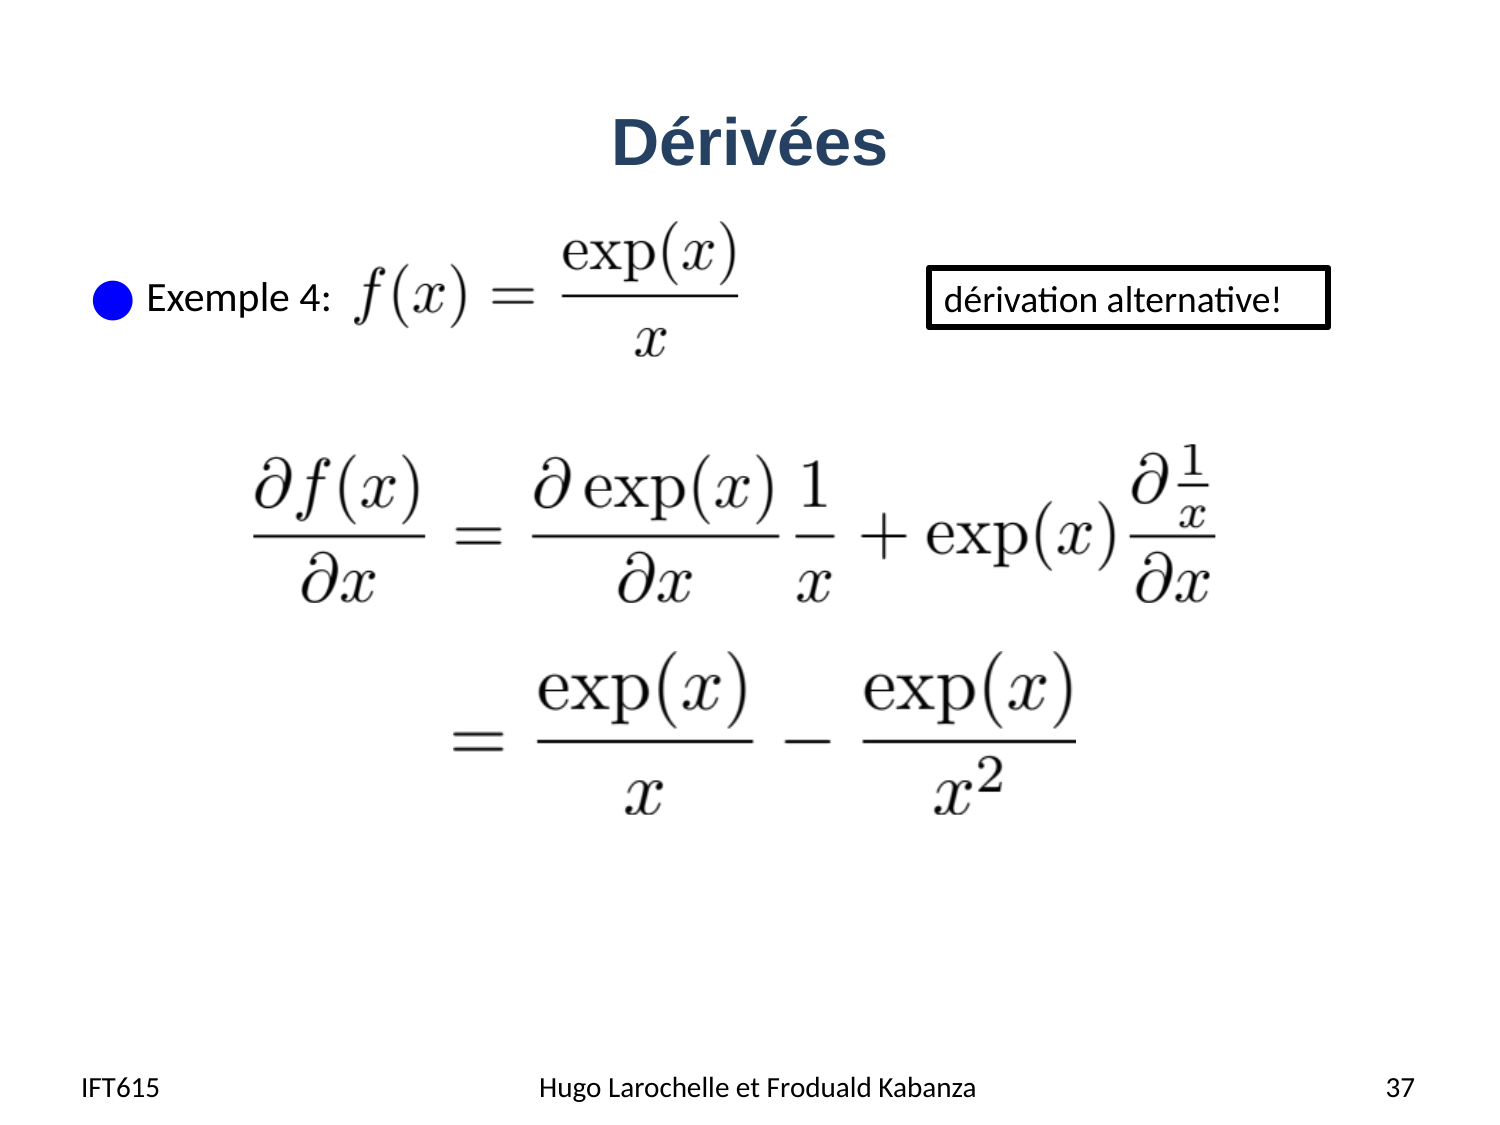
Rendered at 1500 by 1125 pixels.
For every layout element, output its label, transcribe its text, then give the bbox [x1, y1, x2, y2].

slide_number 37 [1080, 1056, 1431, 1117]
footer Hugo Larochelle et Froduald Kabanza [520, 1056, 996, 1117]
slide_number IFT615 [66, 1056, 356, 1117]
picture [353, 221, 739, 357]
text_box dérivation alternative! [929, 267, 1328, 328]
title Dérivées [75, 45, 1425, 233]
picture [452, 651, 1077, 815]
picture [252, 443, 1216, 604]
list Exemple 4: [75, 262, 1425, 1005]
